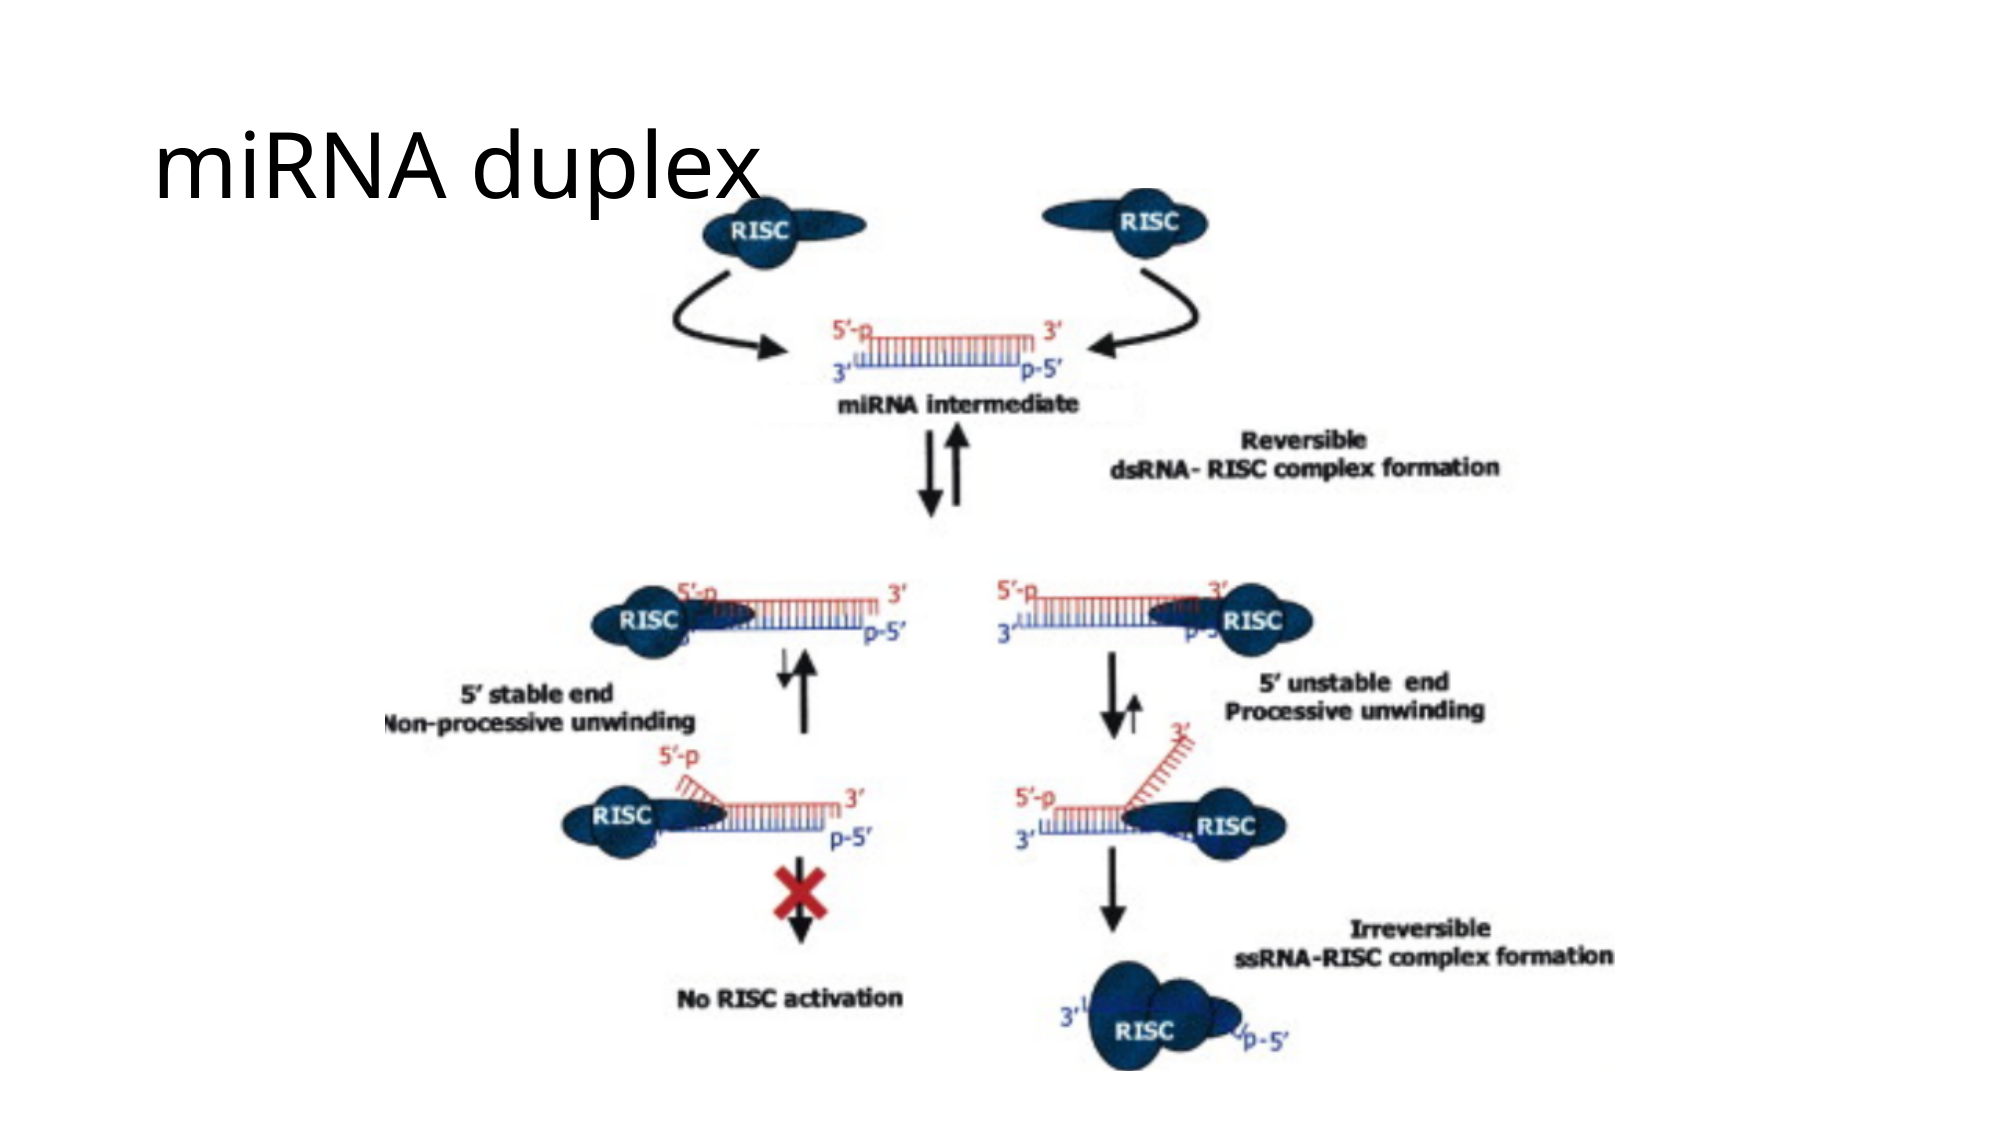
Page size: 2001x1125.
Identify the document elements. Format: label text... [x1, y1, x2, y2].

title miRNA duplex [137, 59, 1863, 278]
picture [385, 188, 1615, 1071]
